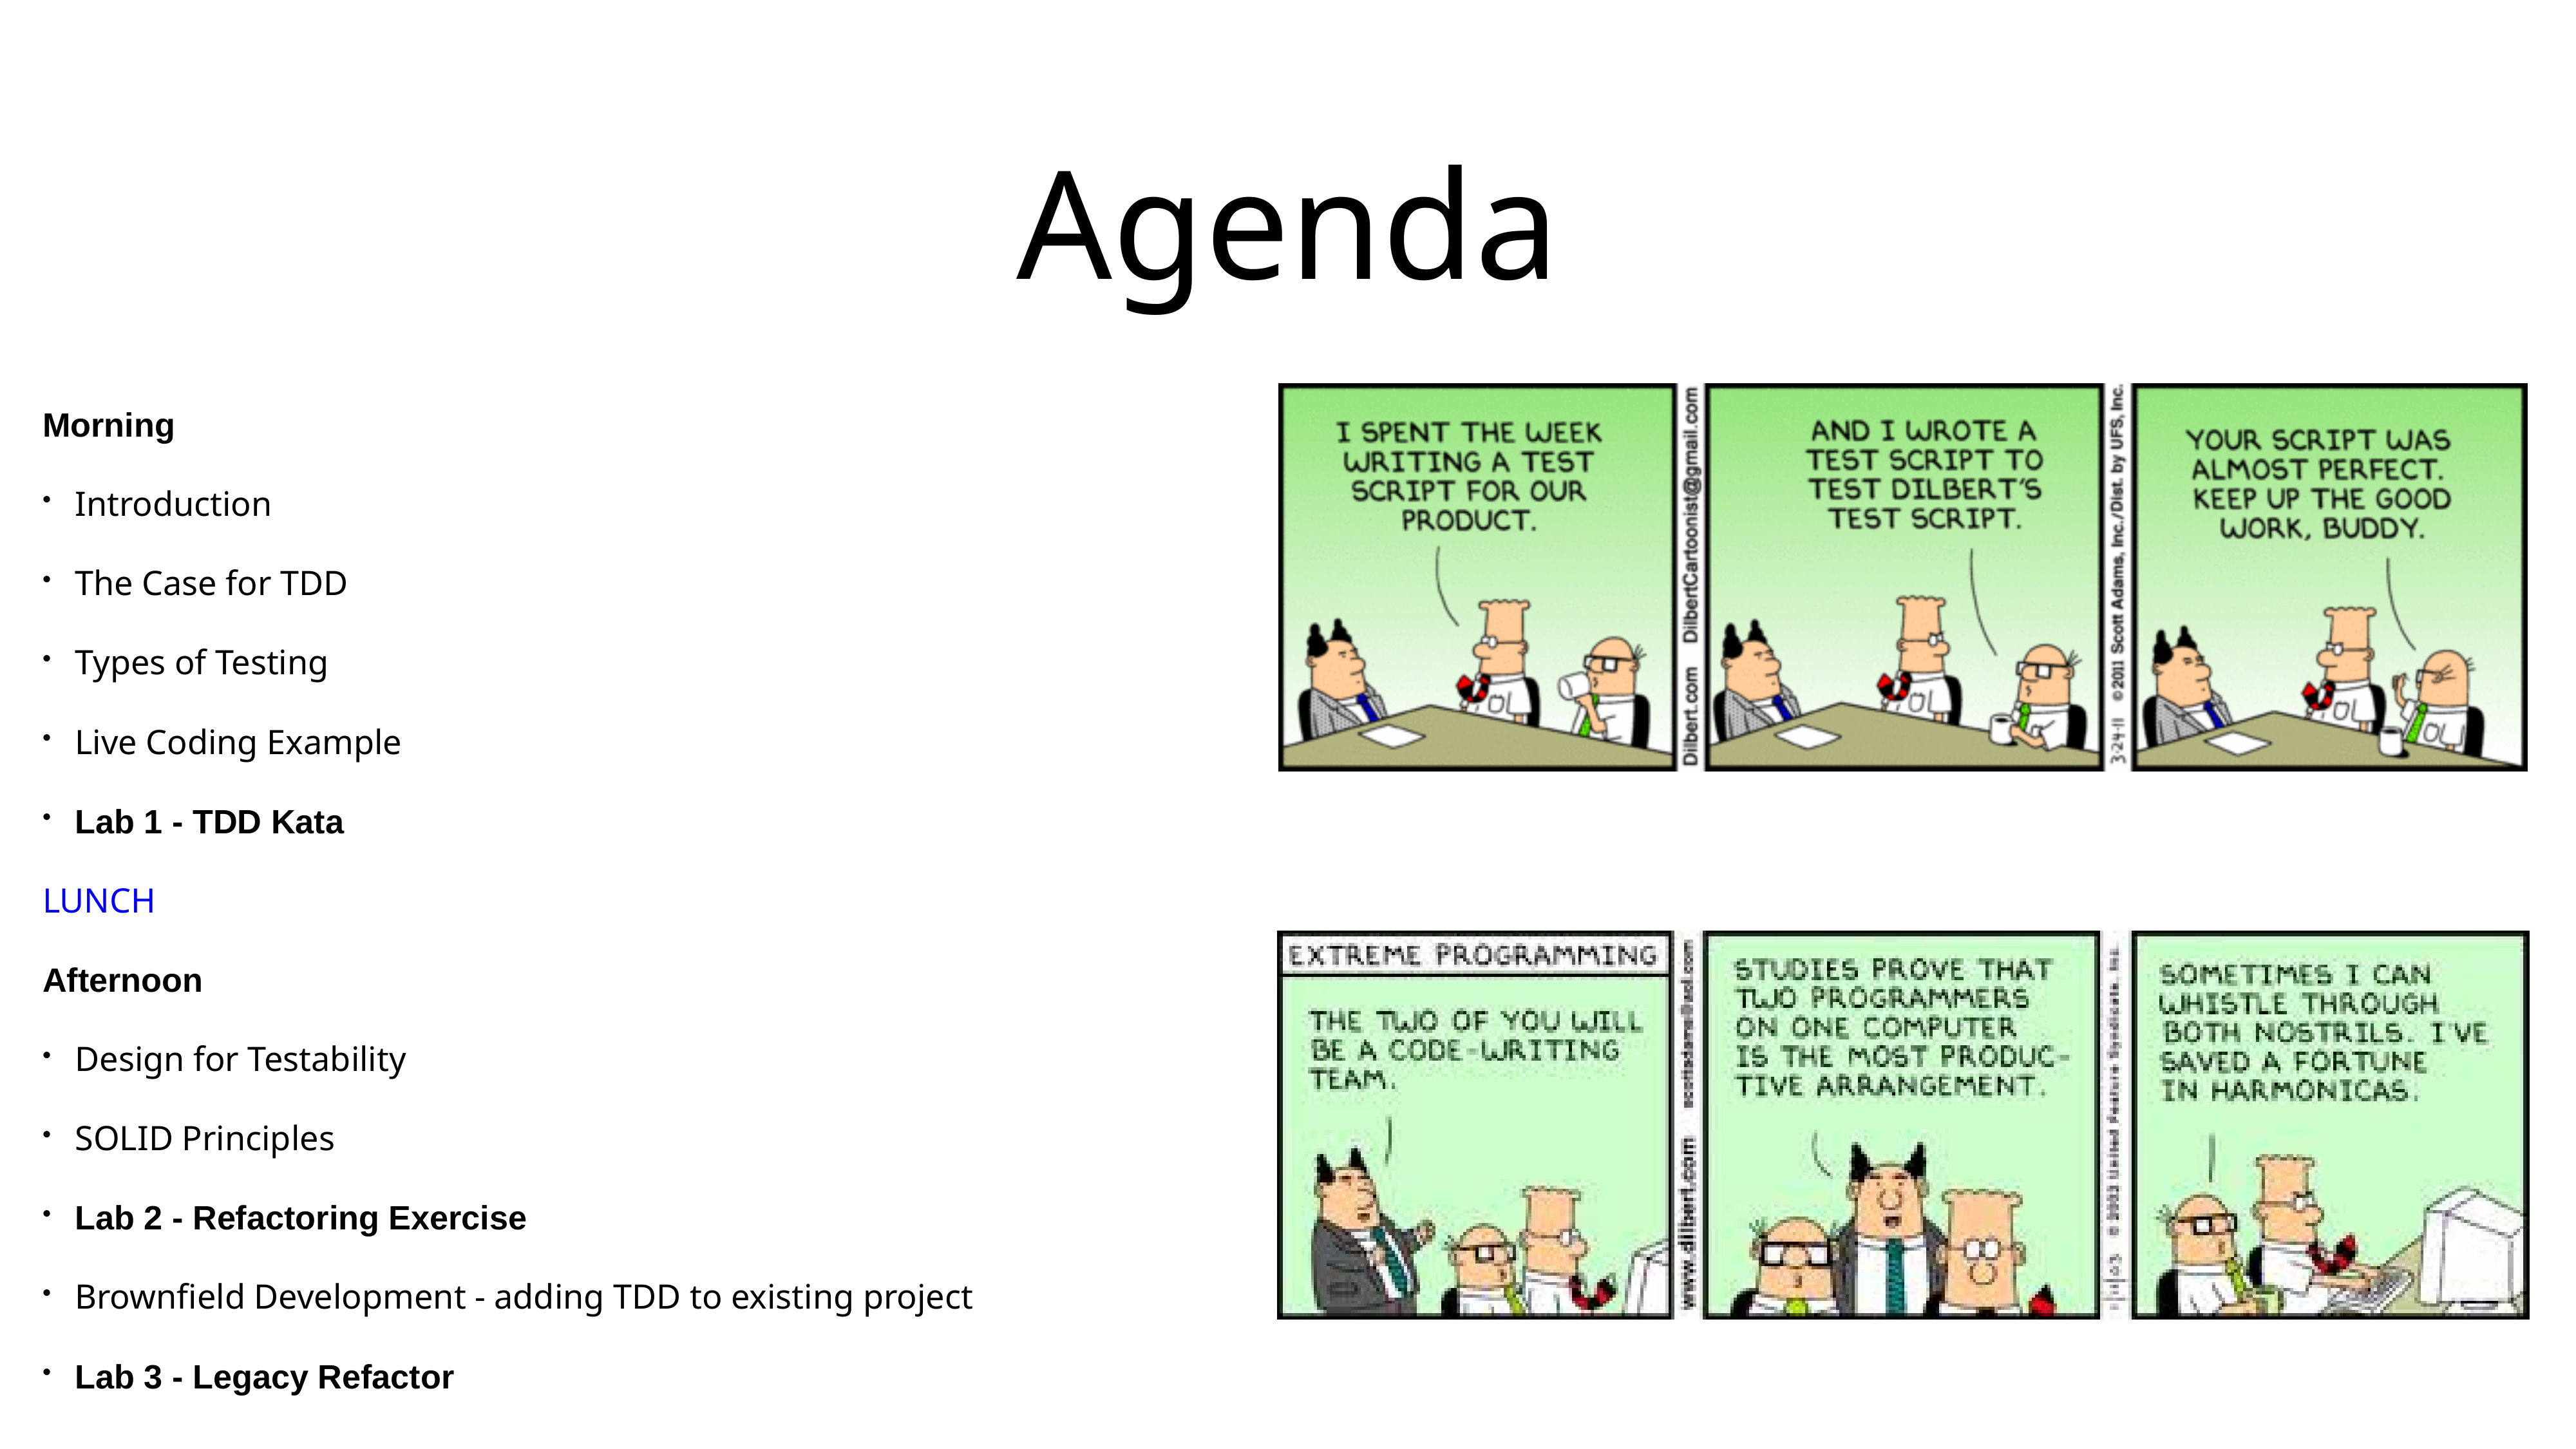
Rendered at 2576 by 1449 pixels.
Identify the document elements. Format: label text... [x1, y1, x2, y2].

picture [1278, 383, 2528, 772]
list Morning Introduction The Case for TDD Types of Testing Live Coding Example Lab 1 - TDD Kata LUNCH Afternoon Design for Testability SOLID Principles Lab 2 - Refactoring Exercise Brownfield Development - adding TDD to existing project Lab 3 - Legacy Refactor [34, 384, 1267, 1414]
title Agenda [463, 58, 2113, 380]
picture [1277, 931, 2530, 1320]
